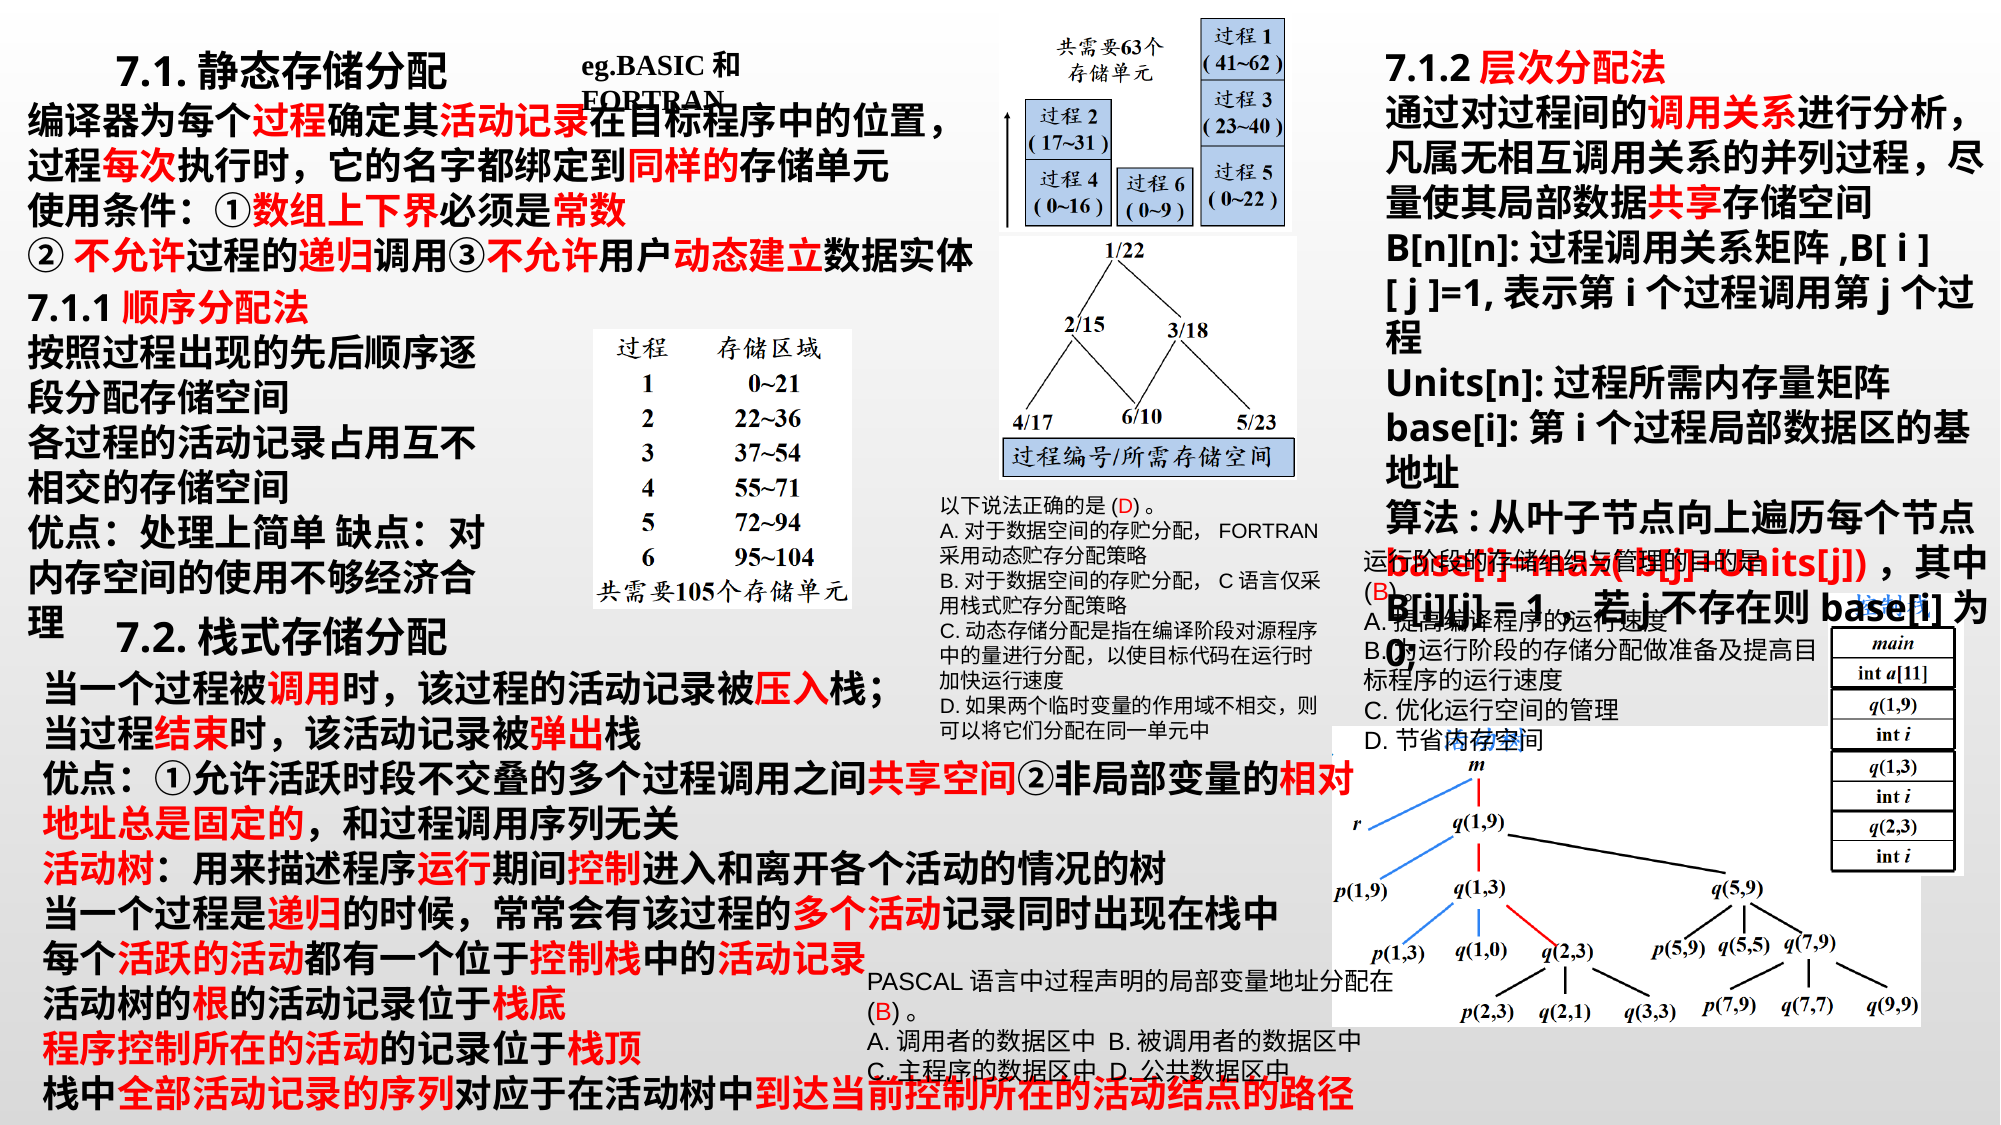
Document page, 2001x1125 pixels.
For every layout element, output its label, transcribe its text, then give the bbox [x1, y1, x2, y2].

text_box 7.1.1顺序分配法 按照过程出现的先后顺序逐段分配存储空间 各过程的活动记录占用互不相交的存储空间 优点：处理上简单 缺点：对内存空间的使用不够经济合理 [12, 277, 516, 613]
text_box 7.1.静态存储分配 [100, 37, 463, 89]
picture [999, 236, 1297, 480]
text_box PASCAL语言中过程声明的局部变量地址分配在(B)。 A.调用者的数据区中 B.被调用者的数据区中 C.主程序的数据区中 D.公共数据区中 [852, 957, 1453, 1093]
text_box 7.1.2层次分配法 通过对过程间的调用关系进行分析，凡属无相互调用关系的并列过程，尽量使其局部数据共享存储空间 B[n][n]:过程调用关系矩阵,B[ i ][ j ]=1,表示第i个过程调用第j个过程 Units[n]:过程所需内存量矩阵 base[i]:第i个过程局部数据区的基地址 算法:从叶子节点向上遍历每个节点base[i]=max( b[j]+Units[j])，其中B[i][j] = 1，若j不存在则base[i]为0; [1370, 36, 2000, 512]
picture [1332, 593, 1964, 1028]
text_box eg.BASIC和FORTRAN [566, 39, 896, 124]
text_box 7.2.栈式存储分配 [100, 613, 463, 657]
picture [593, 329, 853, 609]
text_box 运行阶段的存储组织与管理的目的是(B)。 A.提高编译程序的运行速度 B.为运行阶段的存储分配做准备及提高目标程序的运行速度 C.优化运行空间的管理 D.节省内存空间 [1349, 537, 1844, 726]
text_box 当一个过程被调用时，该过程的活动记录被压入栈； 当过程结束时，该活动记录被弹出栈 优点：①允许活跃时段不交叠的多个过程调用之间共享空间②非局部变量的相对地址总是固定的，和过程调用序列无关 活动树：用来描述程序运行期间控制进入和离开各个活动的情况的树 当一个过程是递归的时候，常常会有该过程的多个活动记录同时出现在栈中 每个活跃的活动都有一个位于控制栈中的活动记录 活动树的根的活动记录位于栈底 程序控制所在的活动的记录位于栈顶 栈中全部活动记录的序列对应于在活动树中到达当前控制所在的活动结点的路径 [27, 657, 1391, 1118]
text_box 编译器为每个过程确定其活动记录在目标程序中的位置， 过程每次执行时，它的名字都绑定到同样的存储单元 使用条件：①数组上下界必须是常数 ②不允许过程的递归调用③不允许用户动态建立数据实体 [12, 89, 1018, 281]
text_box 以下说法正确的是(D)。 A.对于数据空间的存贮分配，FORTRAN采用动态贮存分配策略 B.对于数据空间的存贮分配，C语言仅采用栈式贮存分配策略 C.动态存储分配是指在编译阶段对源程序中的量进行分配，以使目标代码在运行时加快运行速度 D.如果两个临时变量的作用域不相交，则可以将它们分配在同一单元中 [925, 485, 1348, 750]
picture [999, 13, 1292, 232]
